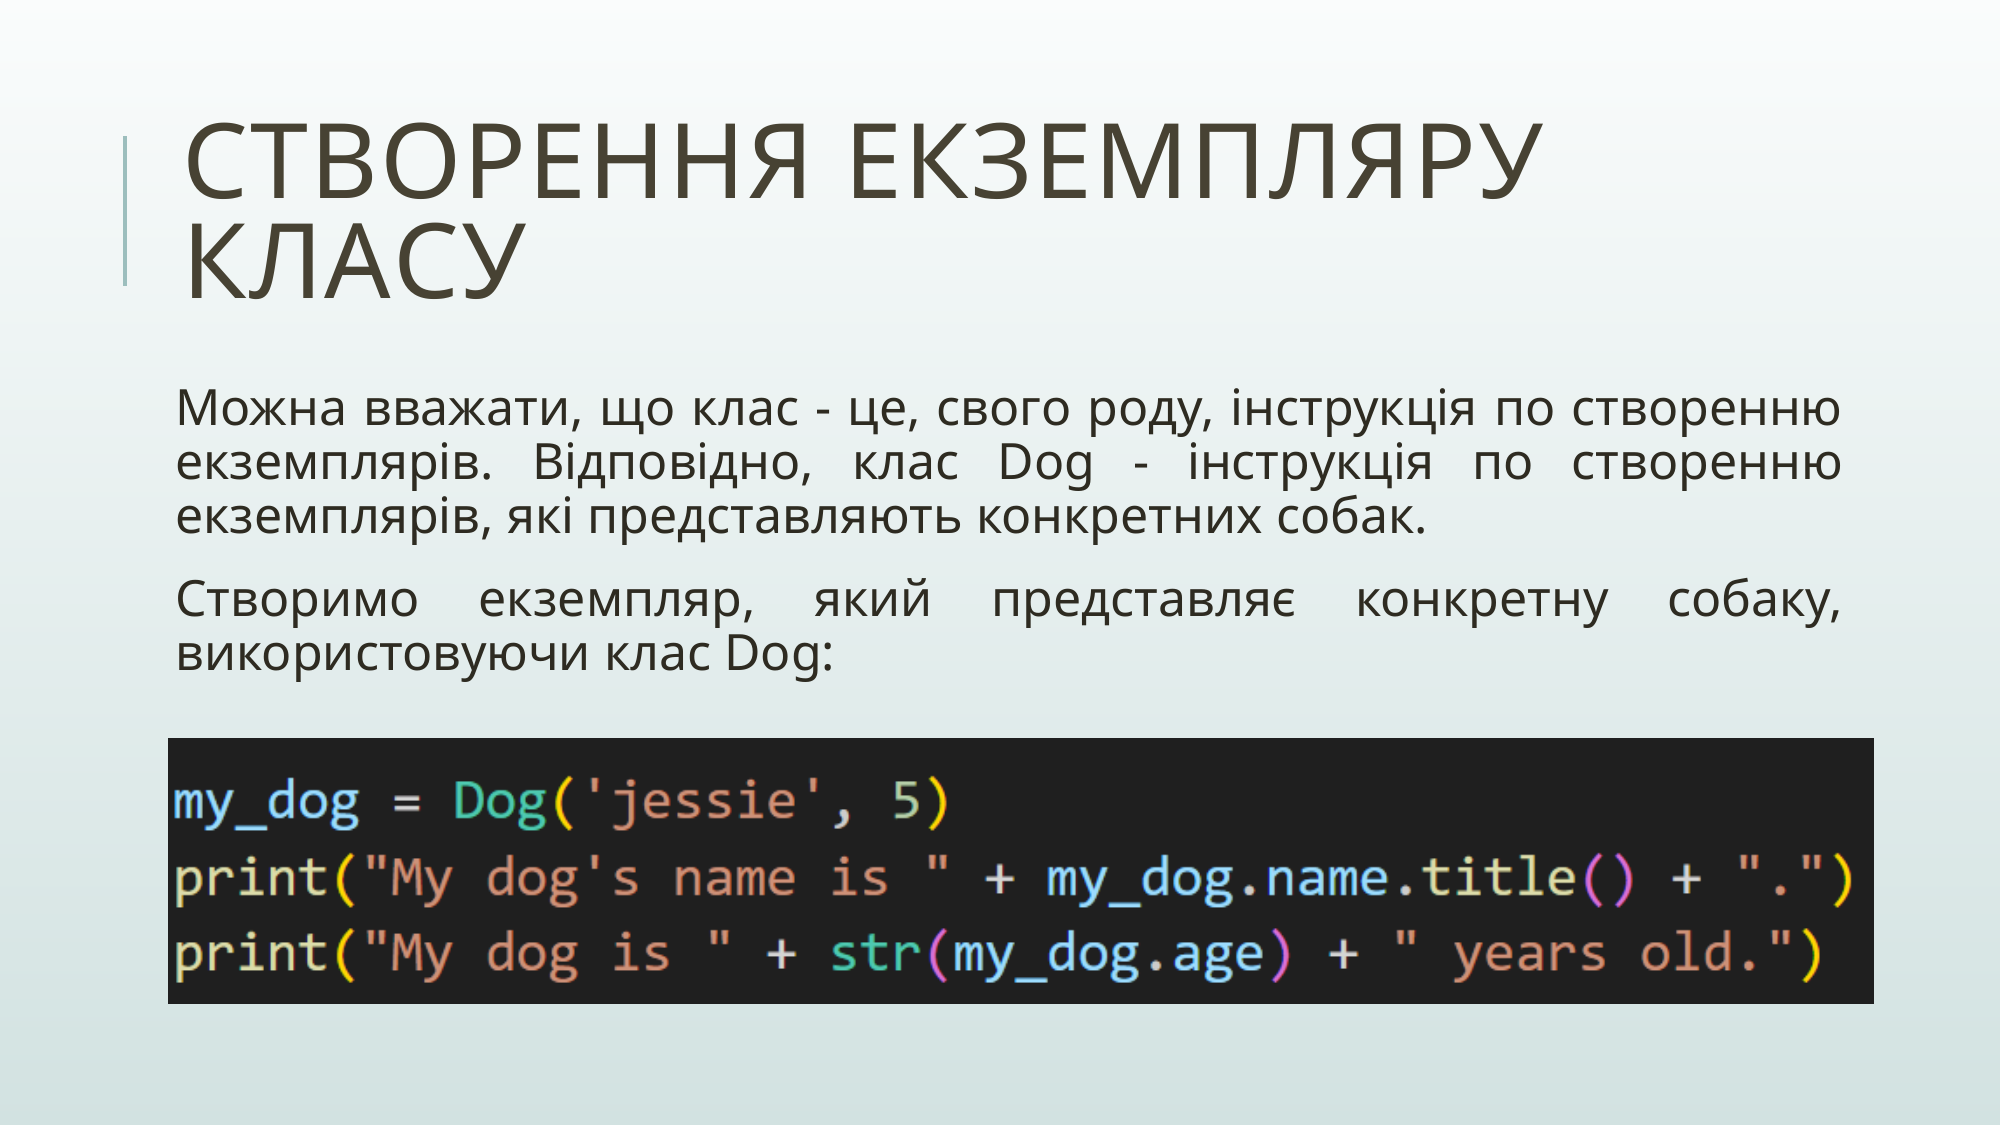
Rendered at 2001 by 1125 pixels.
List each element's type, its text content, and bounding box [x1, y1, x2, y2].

title Створення екземпляру класу [168, 96, 1763, 342]
list Можна вважати, що клас - це, свого роду, інструкція по створенню екземплярів. Відповідно, клас Dog - інструкція по створенню екземплярів, які представляють конкретних собак. Створимо екземпляр, який представляє конкретну собаку, використовуючи клас Dog: [168, 375, 1852, 693]
picture [167, 738, 1874, 1005]
